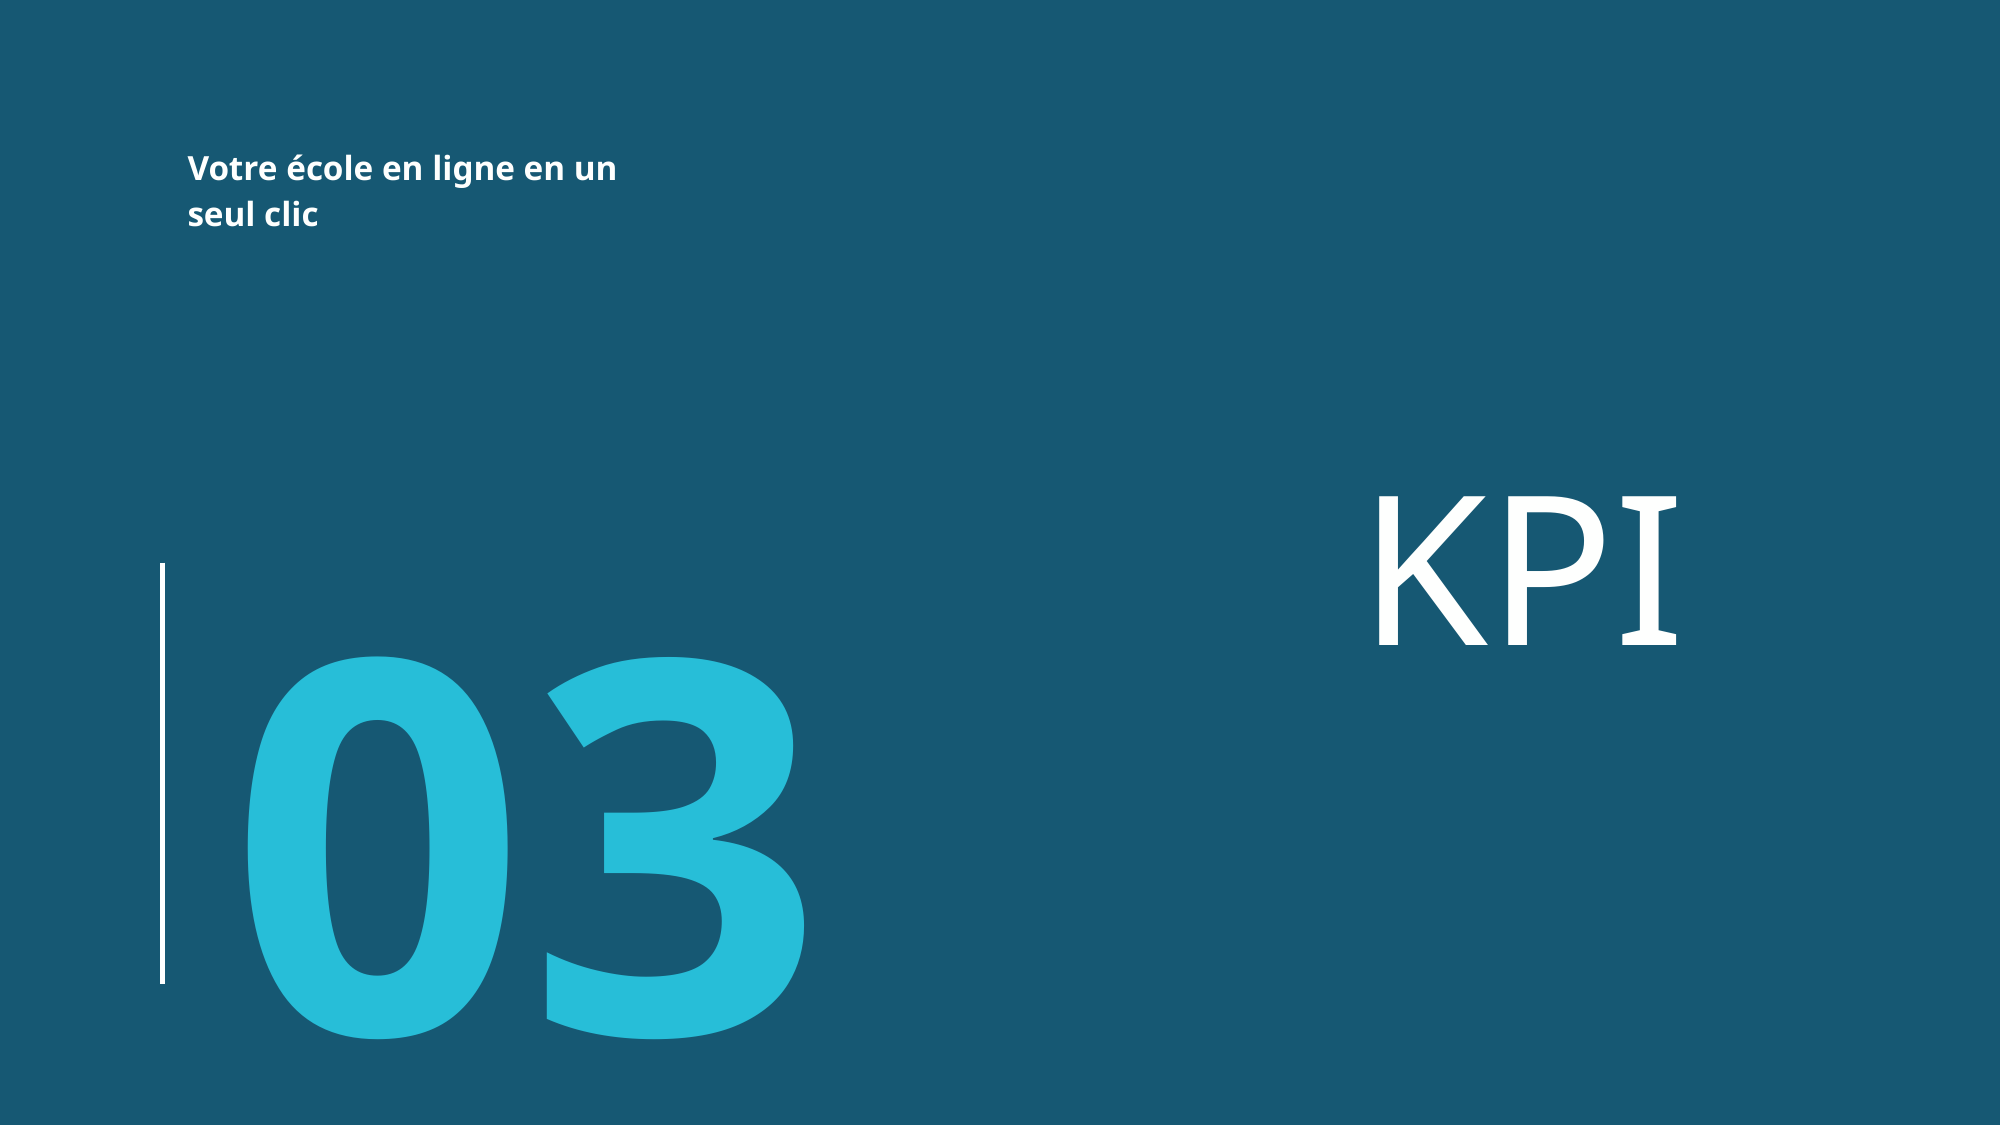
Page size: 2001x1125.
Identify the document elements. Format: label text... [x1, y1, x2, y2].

subtitle 03. [214, 499, 938, 1125]
title KPI [812, 317, 1700, 838]
list Votre école en ligne en un seul clic [162, 141, 675, 359]
